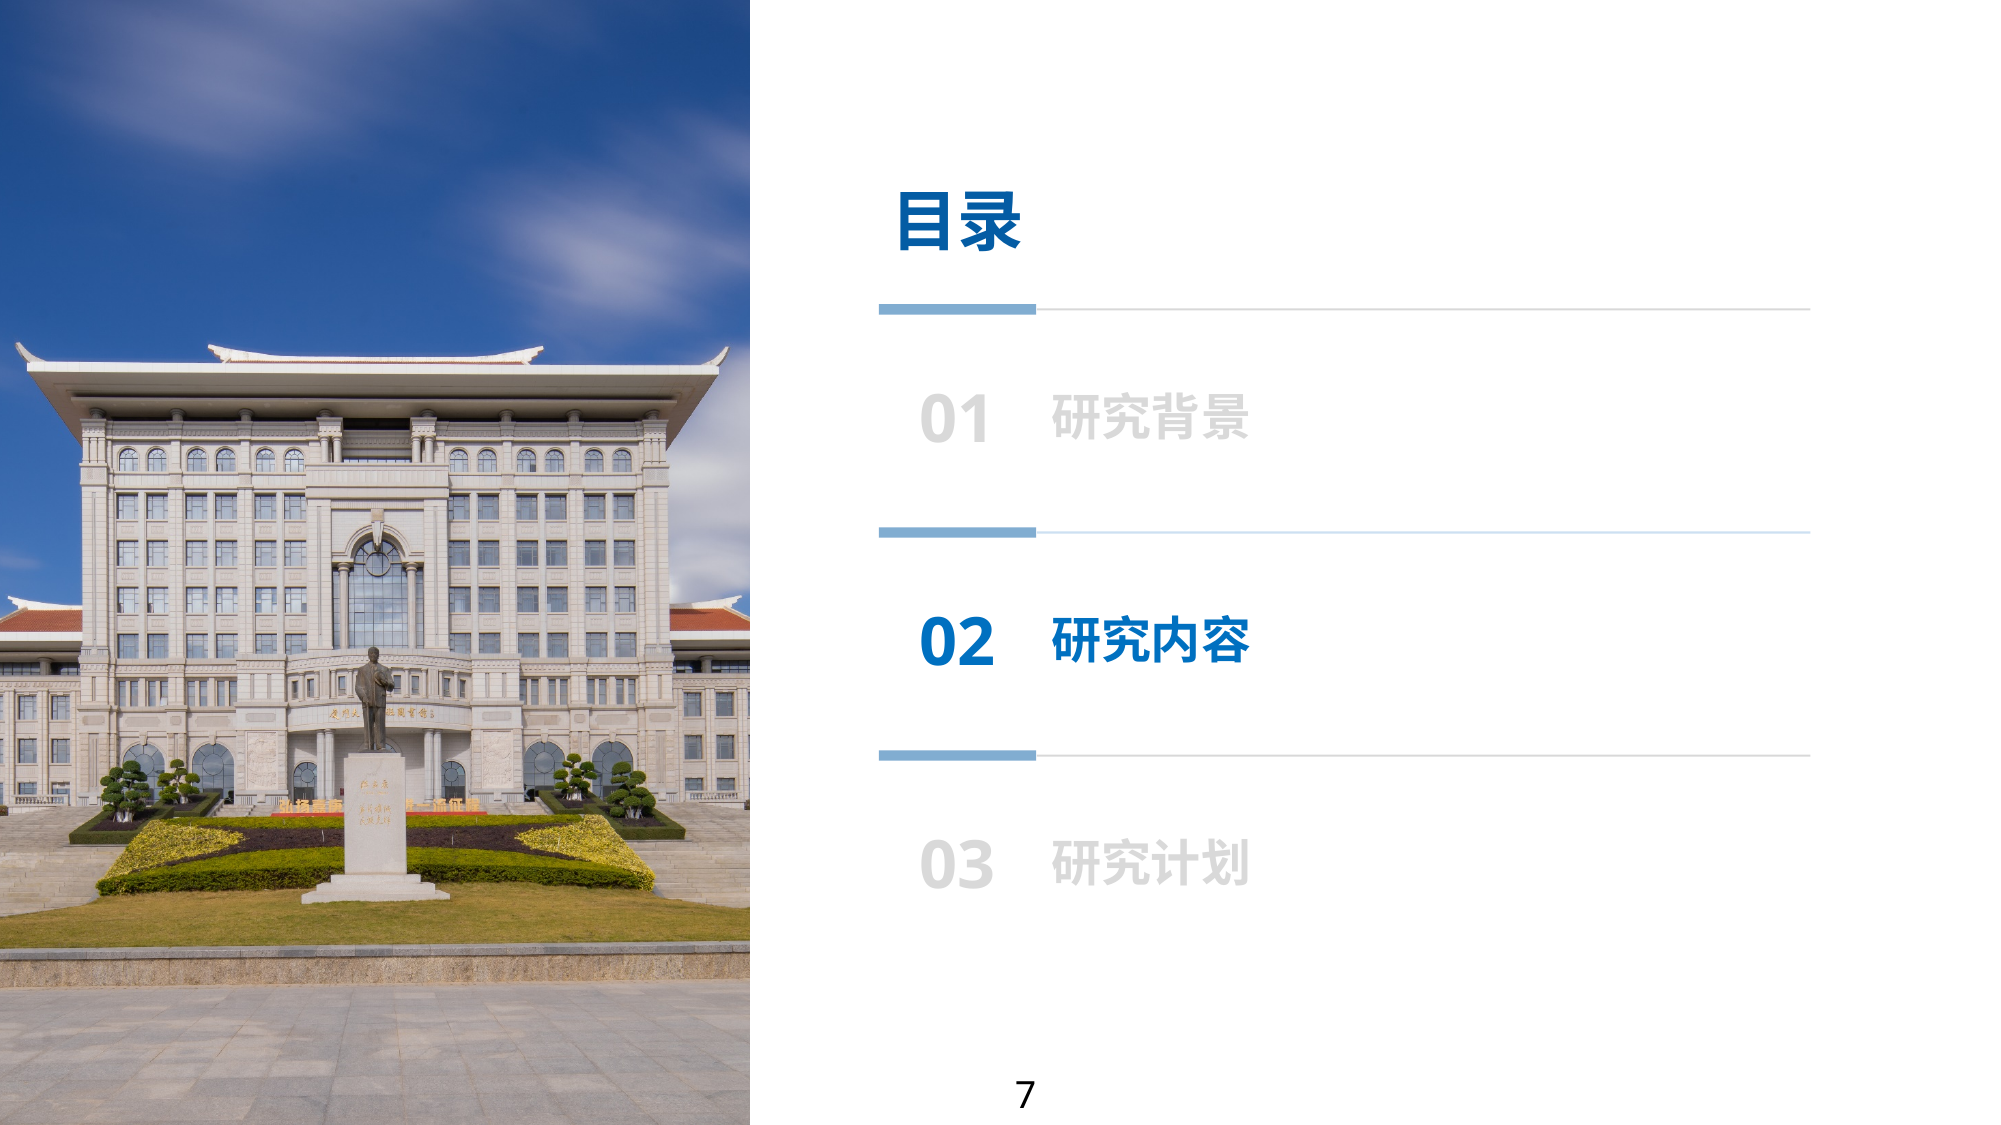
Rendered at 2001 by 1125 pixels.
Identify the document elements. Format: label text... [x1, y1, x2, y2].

text_box 研究内容 [1036, 606, 1917, 671]
text_box 03 [878, 819, 1037, 904]
text_box 01 [878, 373, 1037, 458]
picture [0, 0, 750, 1125]
text_box 目录 [876, 171, 2000, 374]
text_box 7 [999, 1063, 1114, 1124]
text_box 研究计划 [1036, 829, 1917, 894]
text_box 研究背景 [1036, 383, 1917, 448]
text_box 02 [878, 596, 1037, 681]
